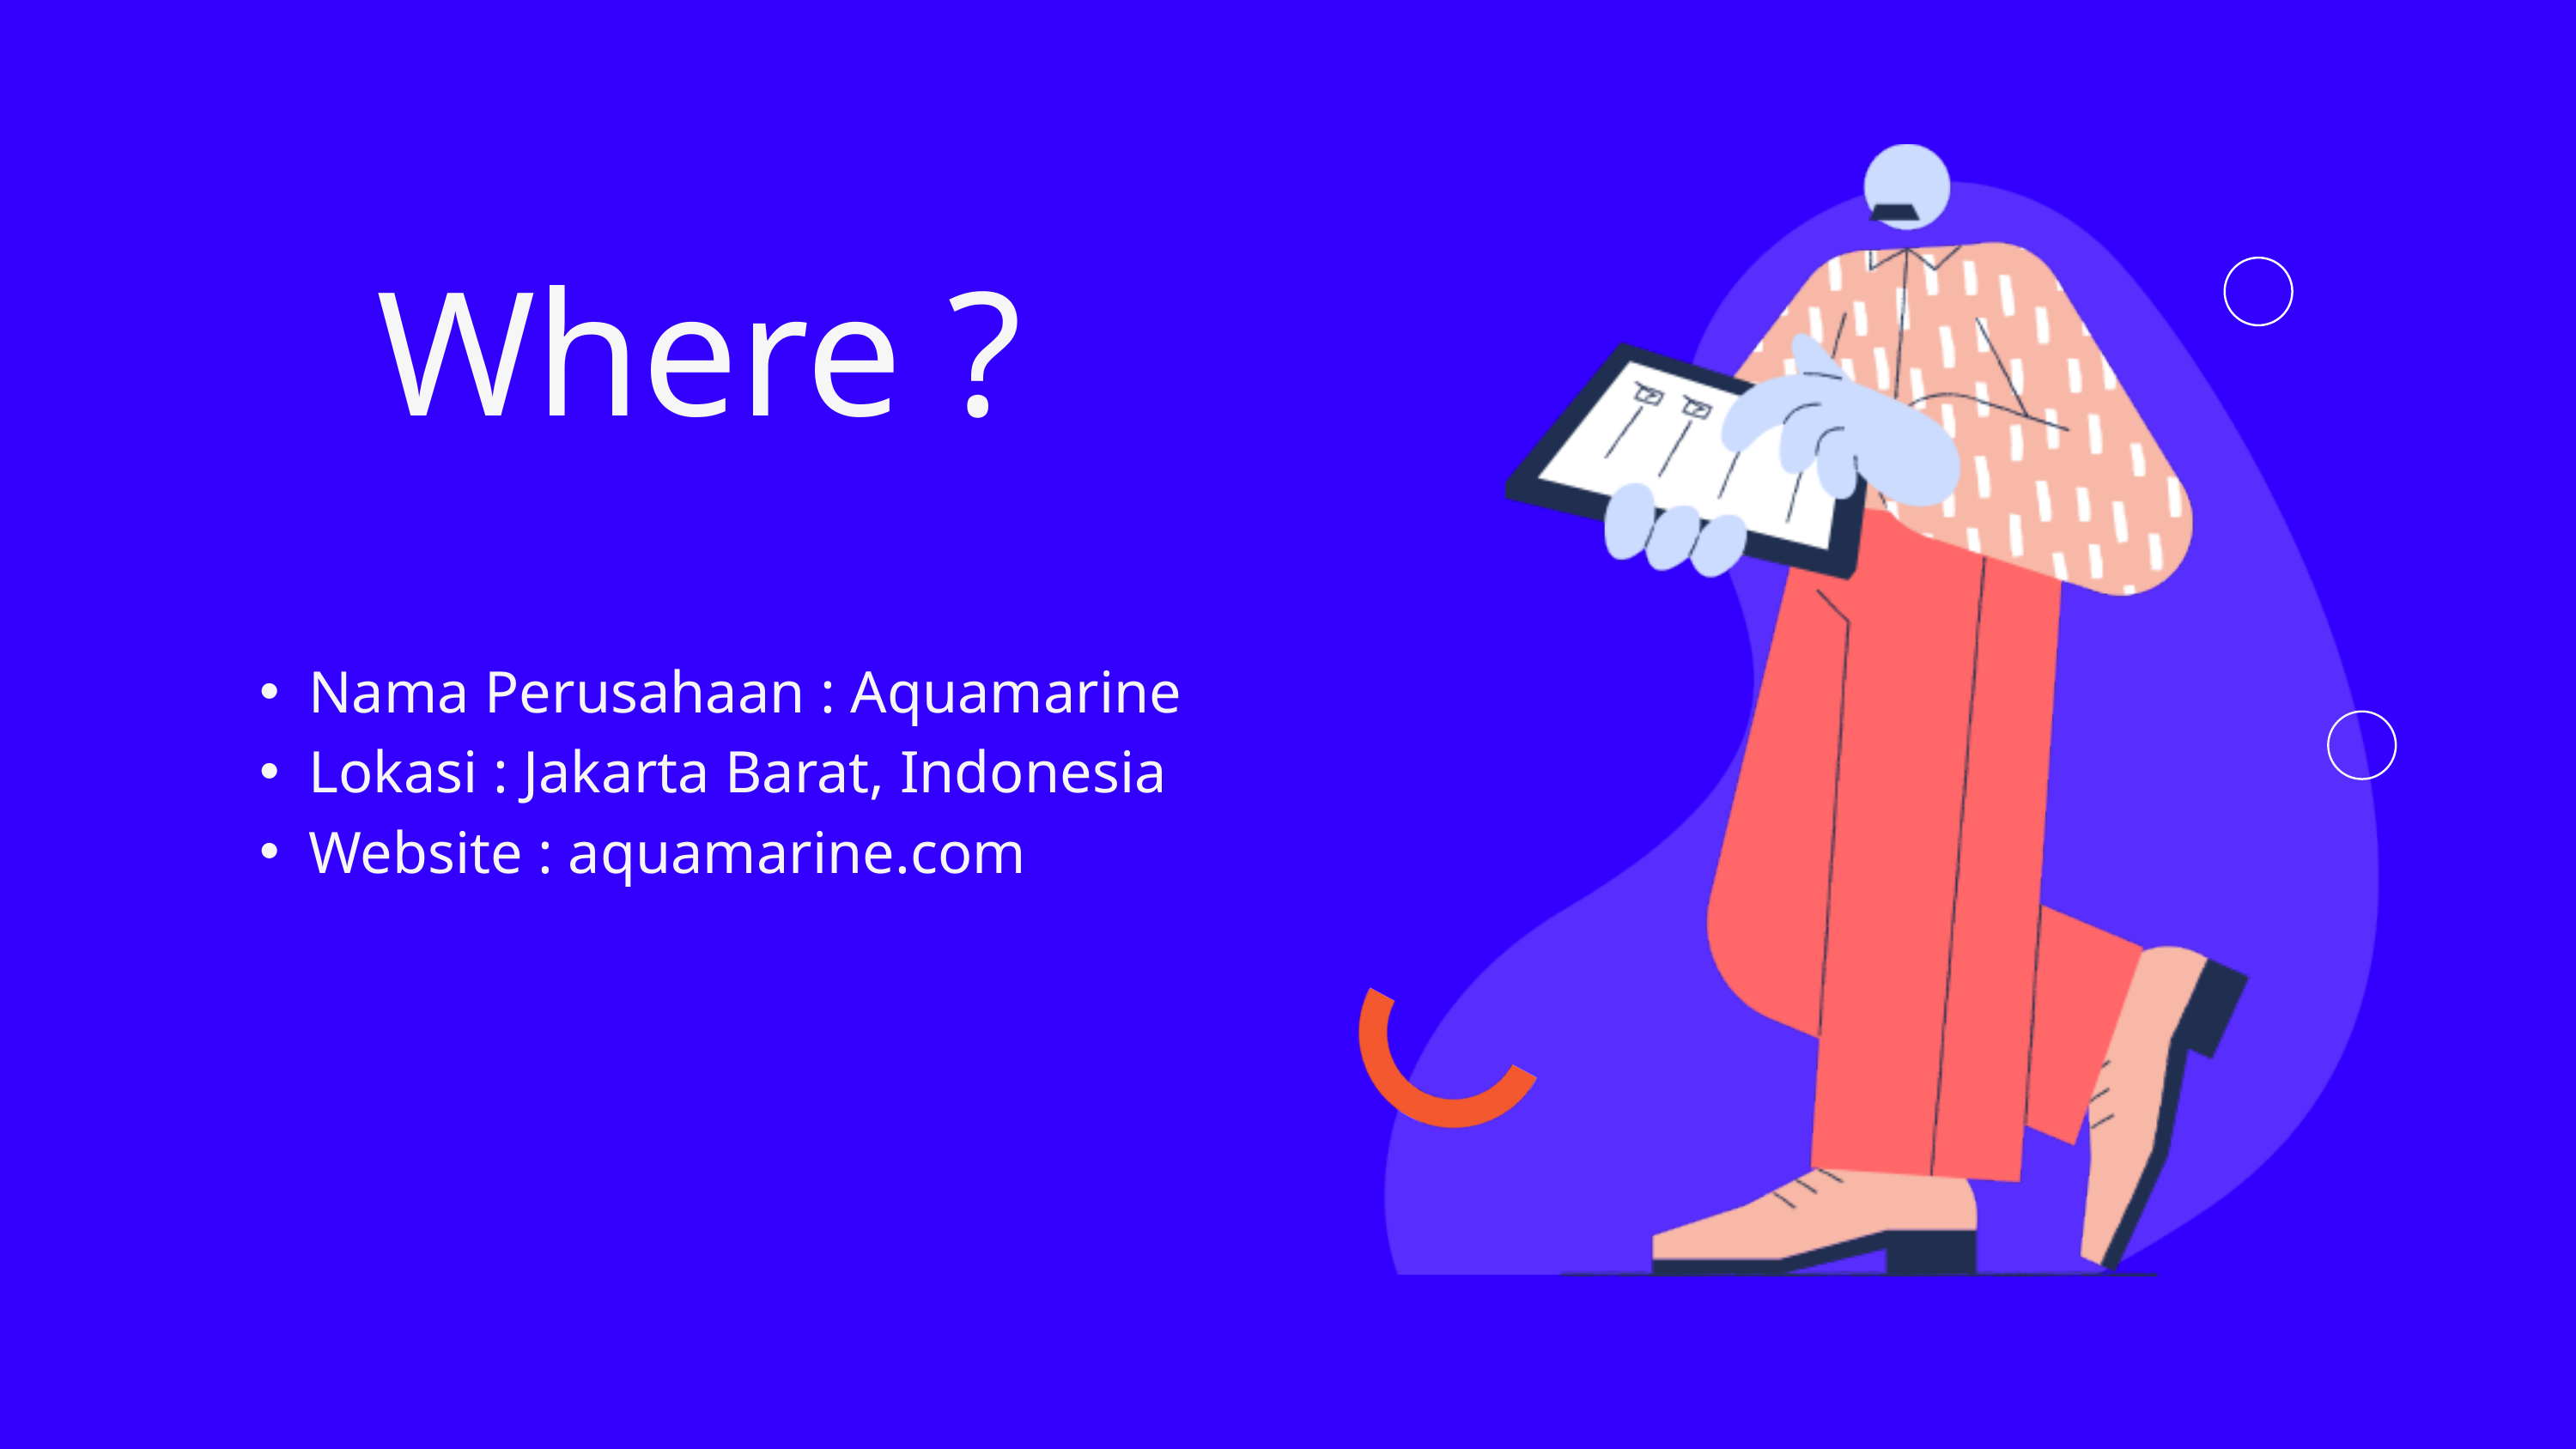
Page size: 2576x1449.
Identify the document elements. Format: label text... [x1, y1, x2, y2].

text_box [2326, 710, 2397, 781]
text_box Nama Perusahaan : Aquamarine Lokasi : Jakarta Barat, Indonesia Website : aquamarine.com [210, 644, 1206, 885]
picture [1251, 144, 2506, 1276]
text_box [2223, 256, 2294, 327]
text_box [375, 262, 1537, 575]
